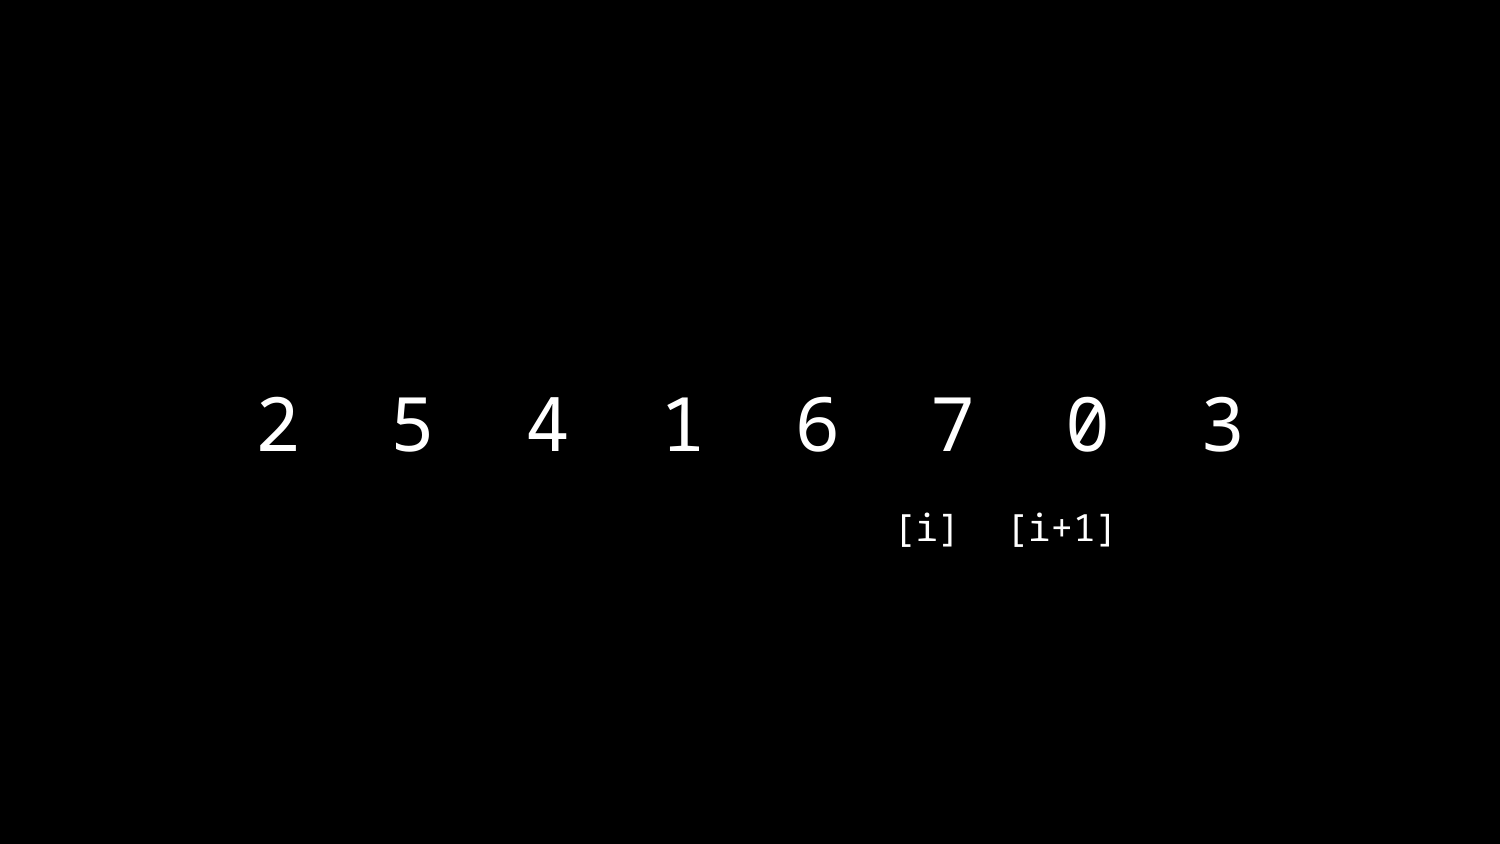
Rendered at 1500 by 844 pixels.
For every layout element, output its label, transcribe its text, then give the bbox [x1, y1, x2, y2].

text_box [i] [i+1] [870, 488, 1142, 582]
title 2 5 4 1 6 7 0 3 [51, 352, 1449, 491]
